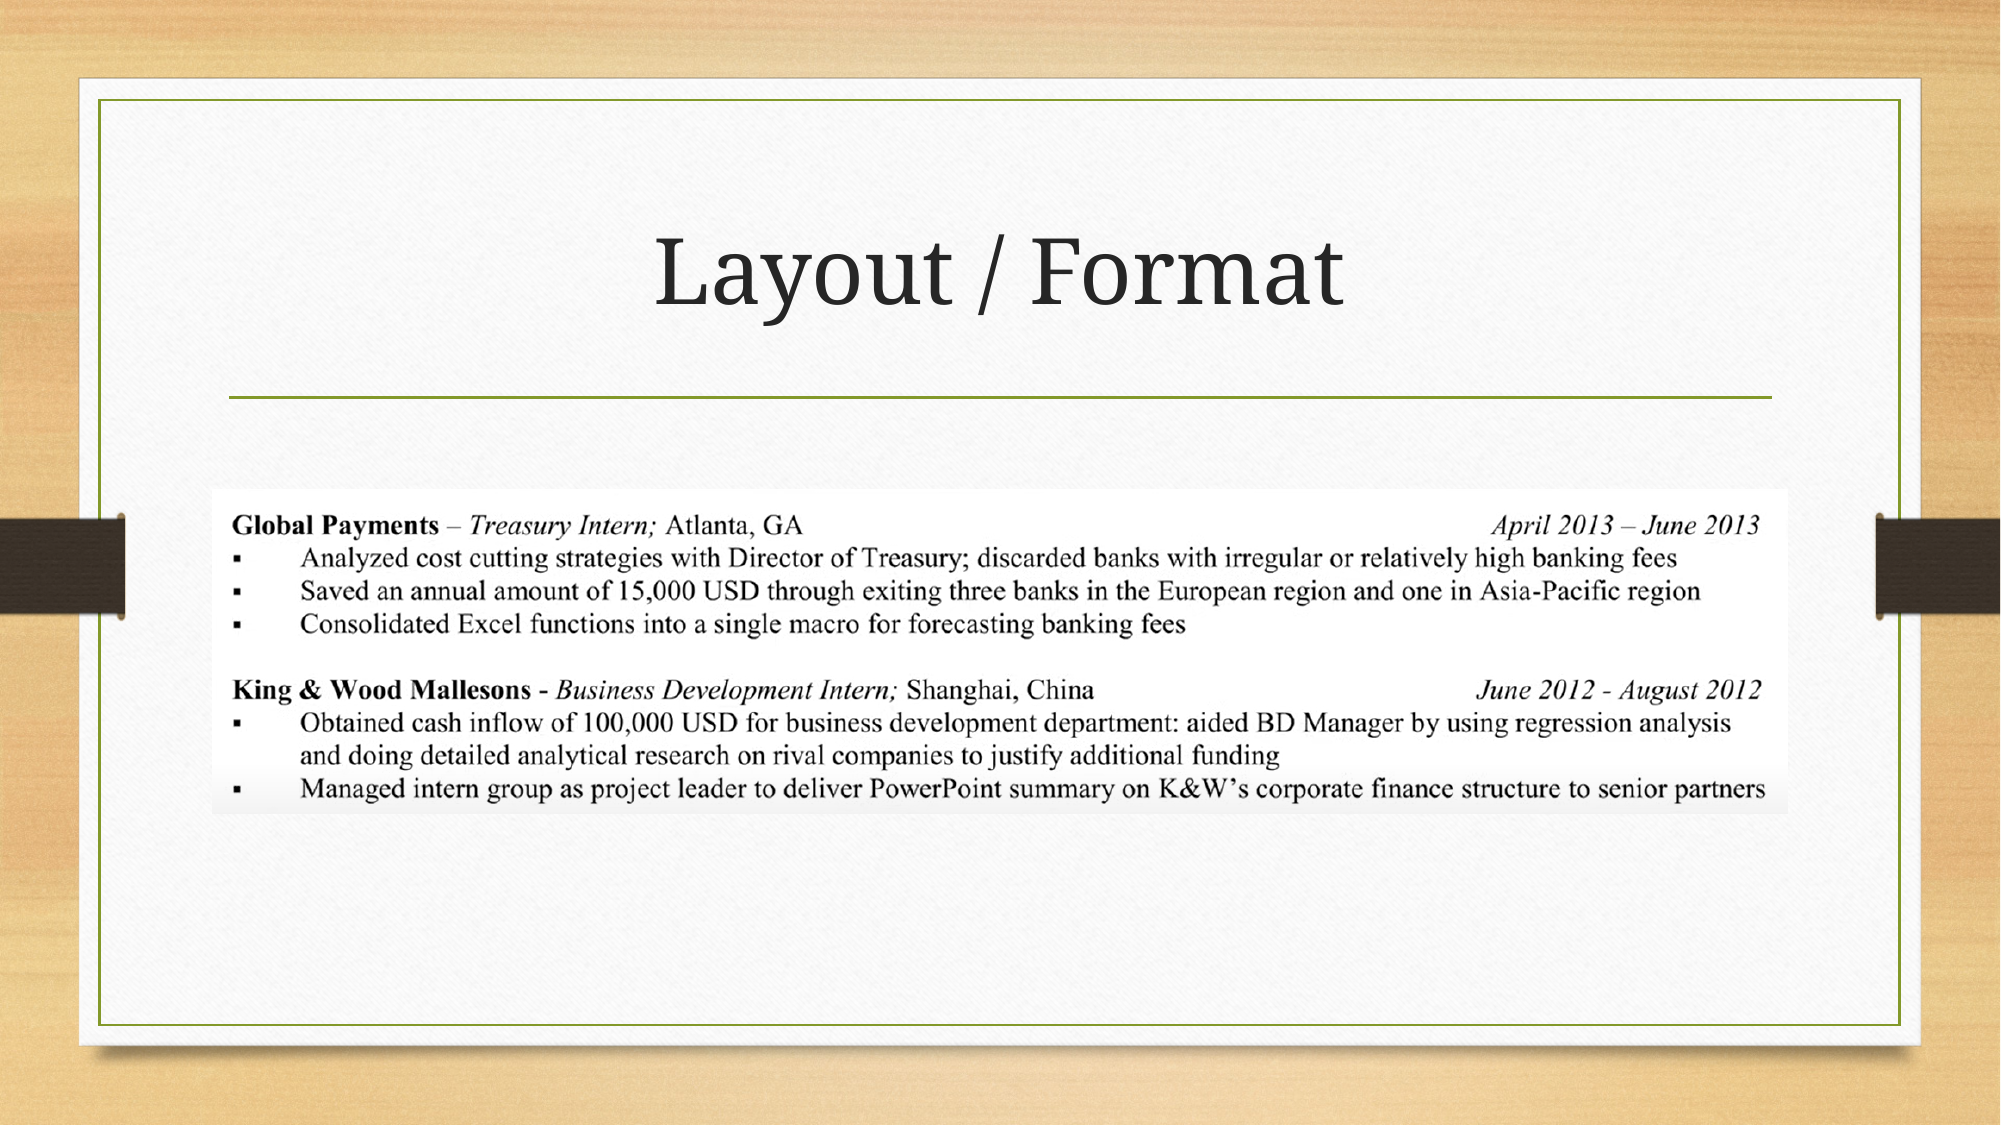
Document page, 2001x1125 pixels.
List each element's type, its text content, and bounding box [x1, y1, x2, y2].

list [212, 489, 1788, 814]
title Layout / Format [212, 161, 1788, 375]
picture [0, 0, 2001, 1125]
